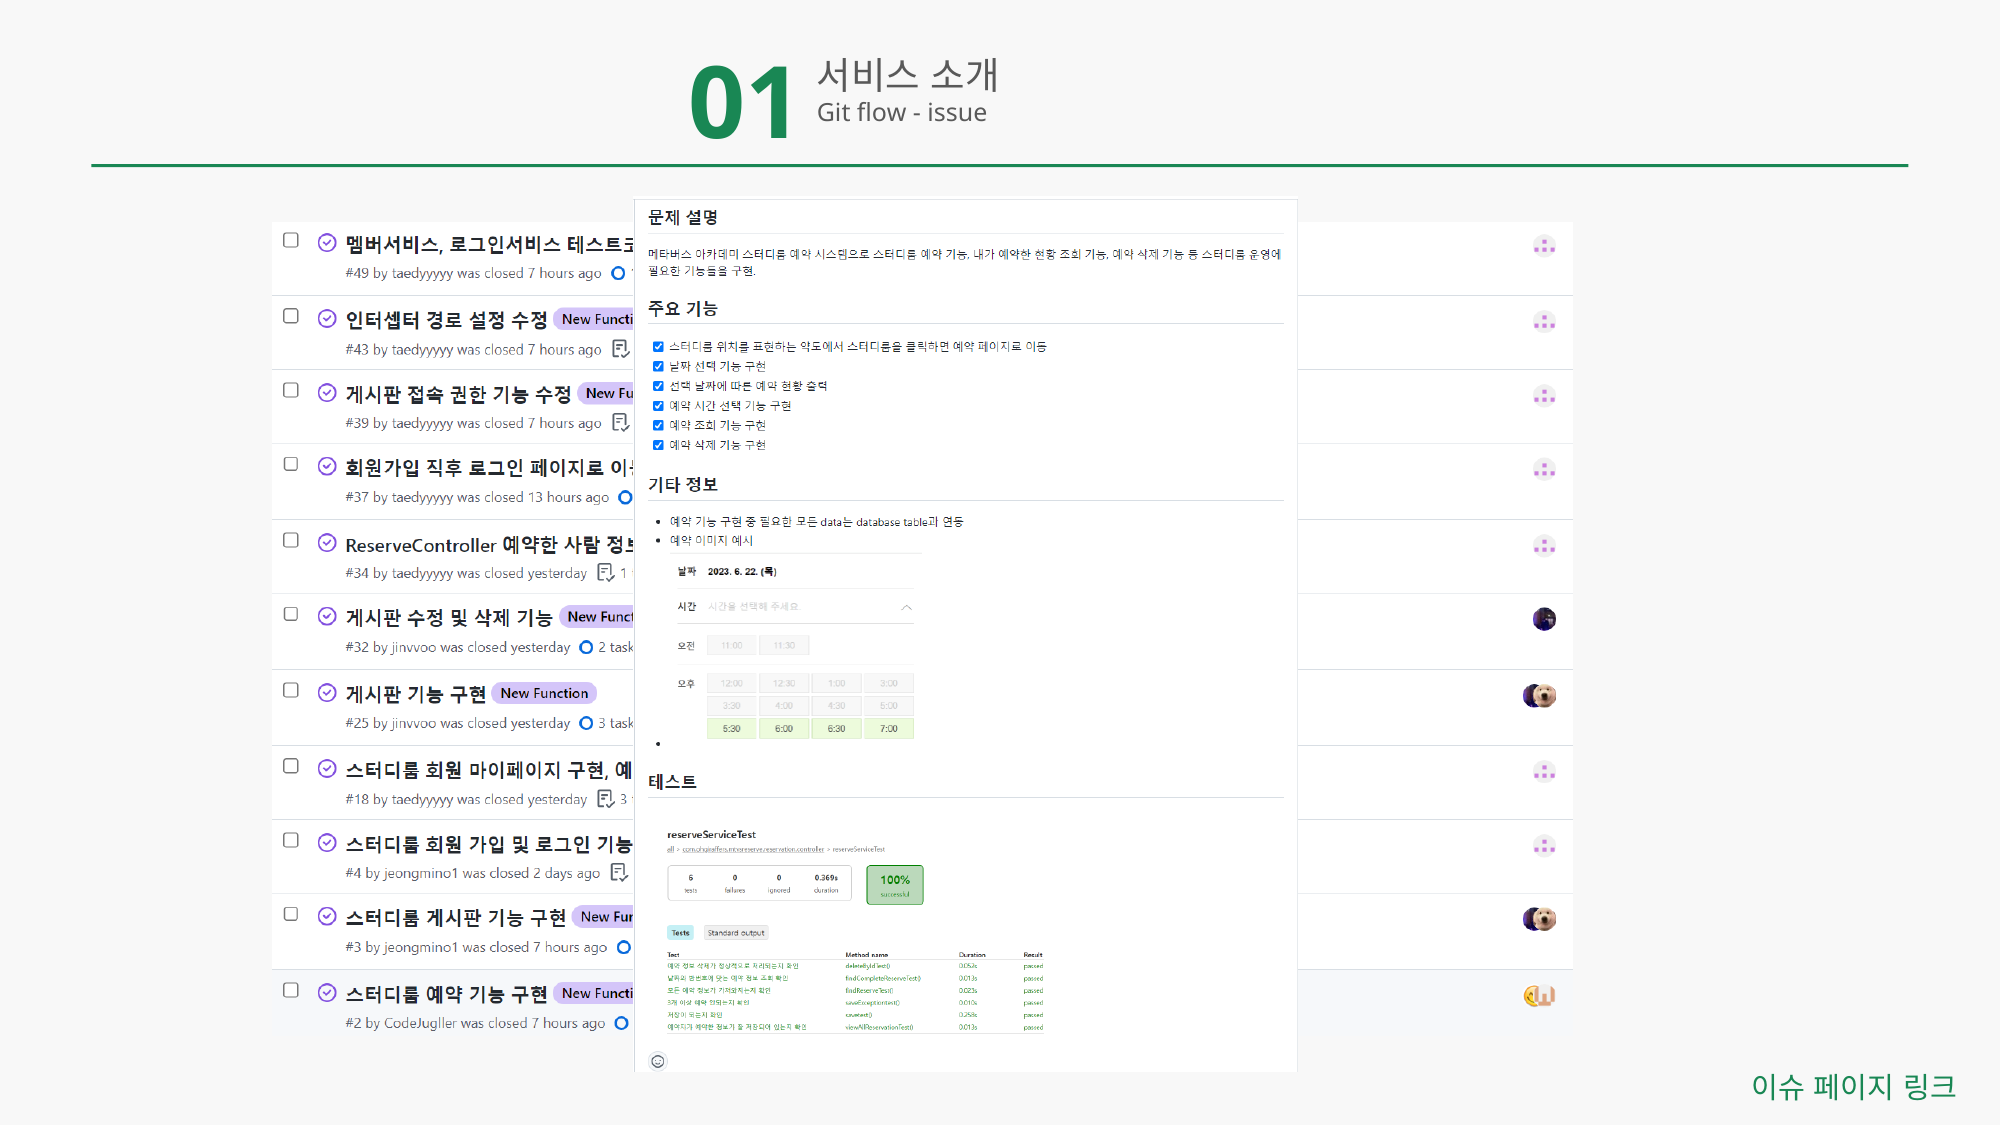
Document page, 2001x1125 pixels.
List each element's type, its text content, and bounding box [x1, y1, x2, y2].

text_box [673, 30, 1327, 168]
text_box [90, 163, 673, 168]
text_box 이슈 페이지 링크 [1736, 1062, 1973, 1113]
picture [272, 195, 1573, 1072]
text_box [1327, 163, 1909, 168]
